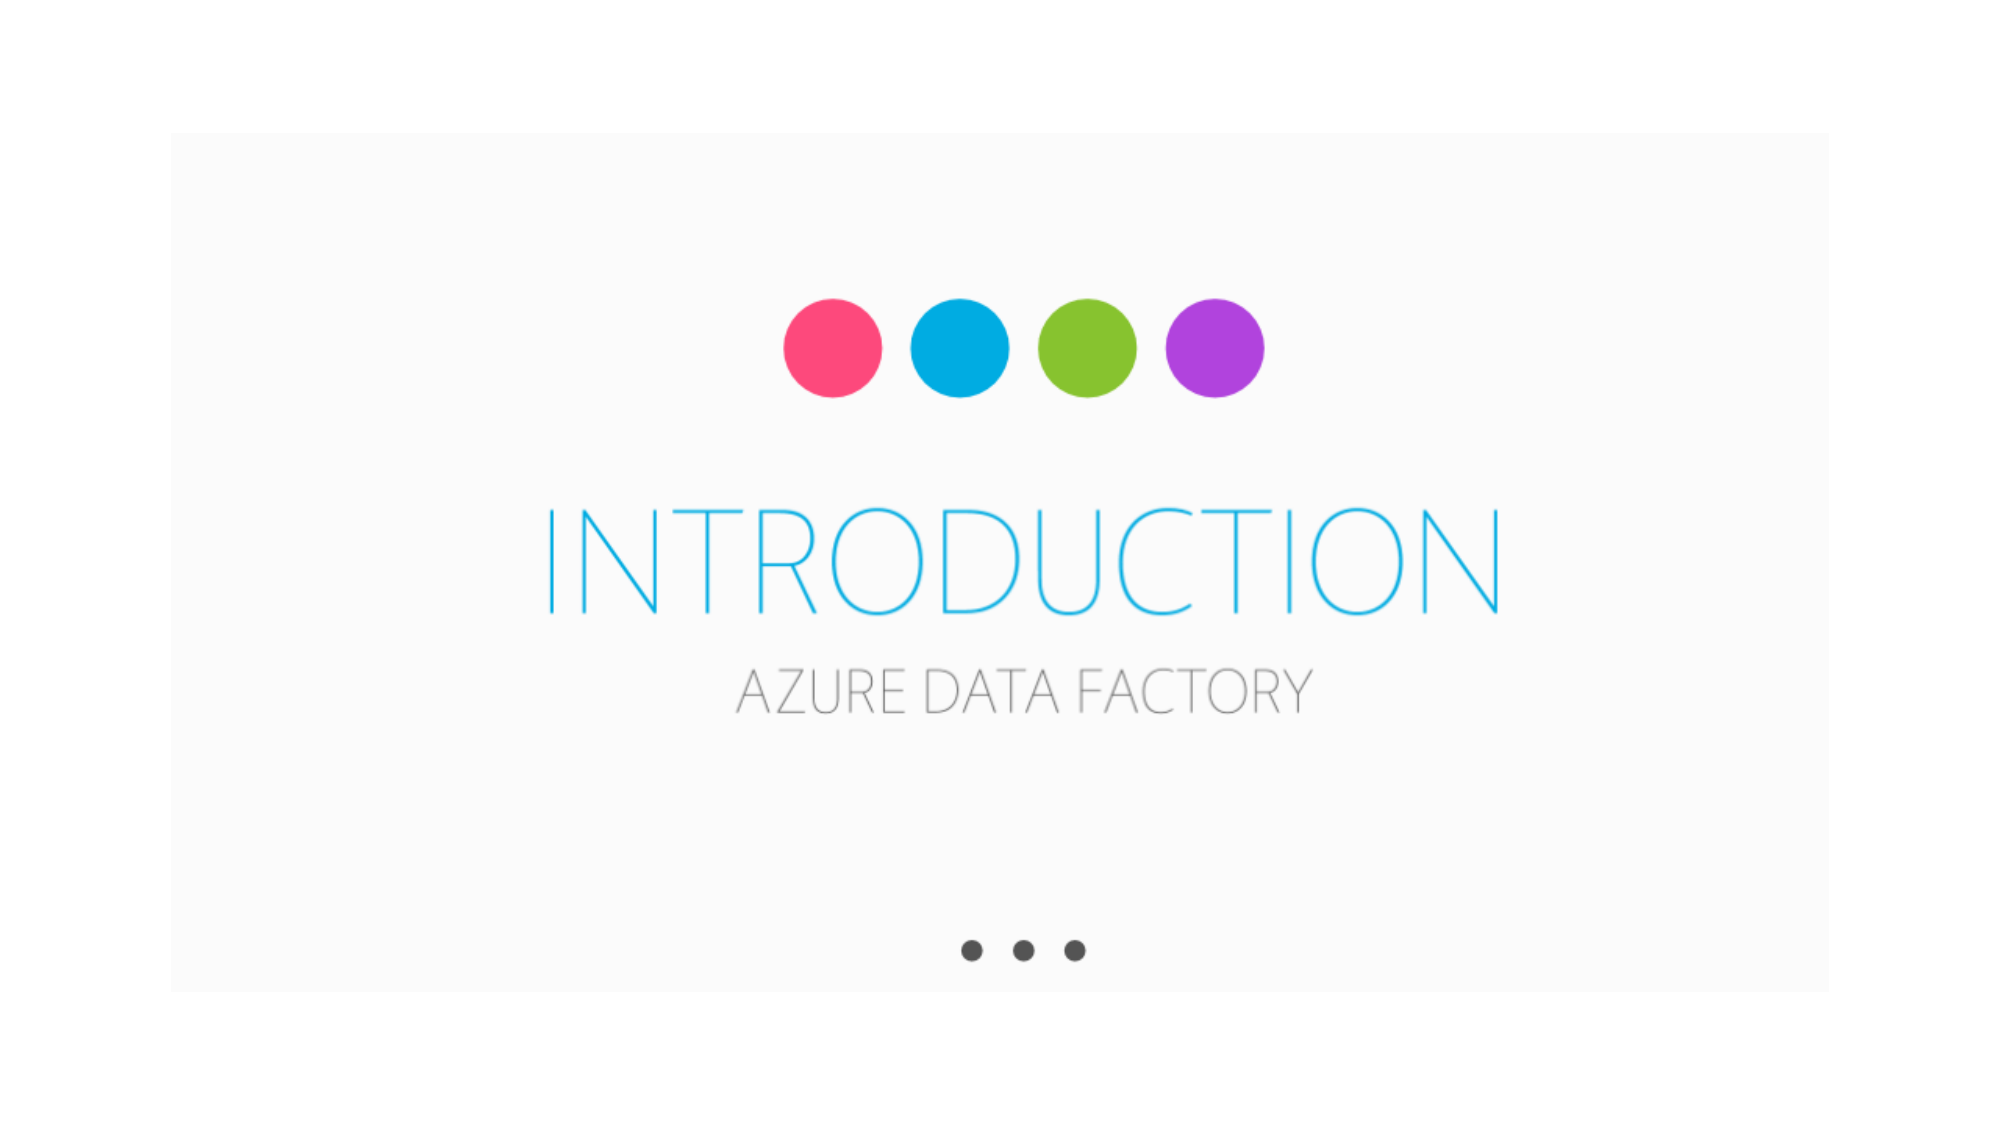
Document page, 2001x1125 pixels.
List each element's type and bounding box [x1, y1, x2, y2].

picture [170, 133, 1830, 992]
